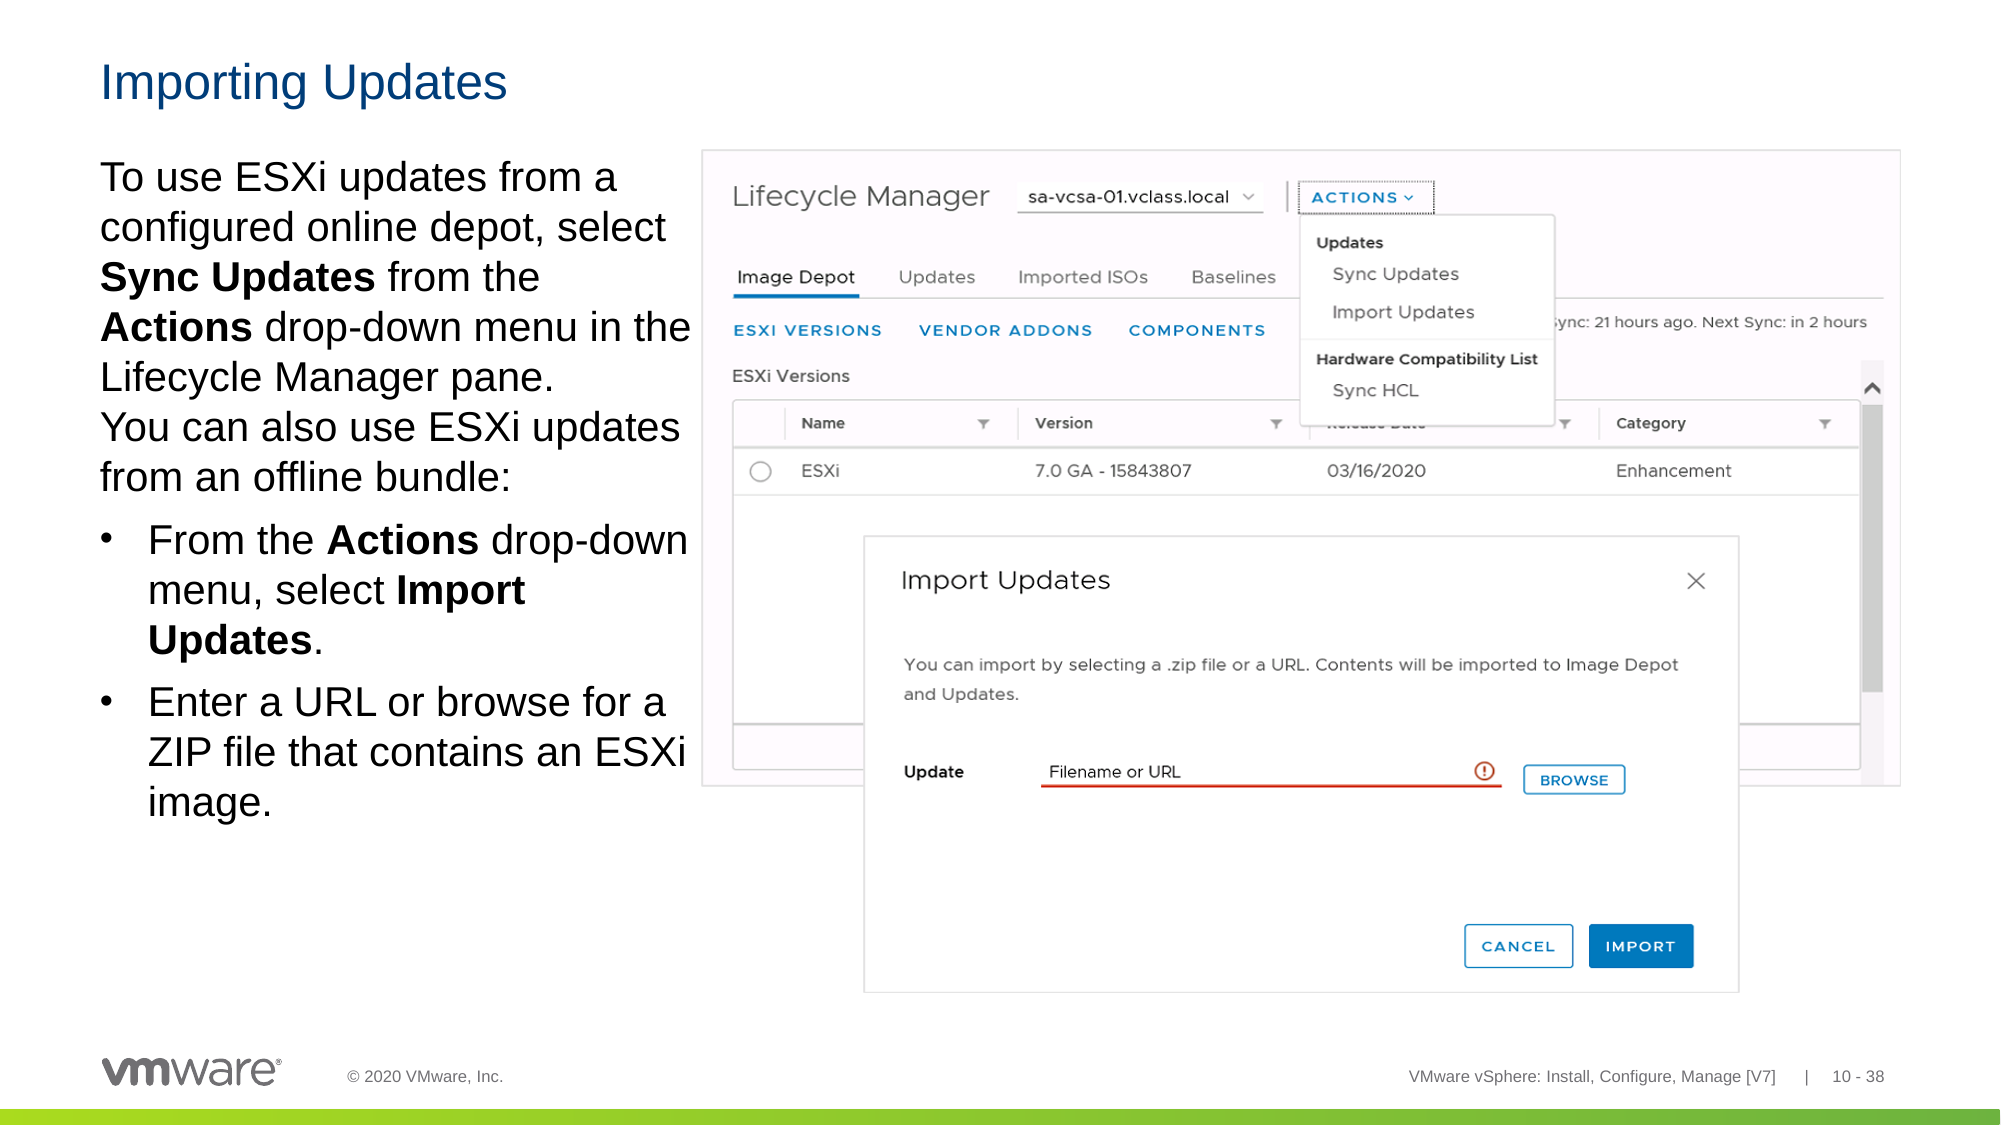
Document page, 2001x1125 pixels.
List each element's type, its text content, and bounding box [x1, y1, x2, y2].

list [701, 149, 1901, 993]
footer VMware vSphere: Install, Configure, Manage [V7] | 10 - 38 [545, 1060, 1900, 1110]
list To use ESXi updates from a configured online depot, select Sync Updates from the Actions drop-down menu in the Lifecycle Manager pane. You can also use ESXi updates from an offline bundle: From the Actions drop-down menu, select Import Updates. Enter a URL or browse for a ZIP file that contains an ESXi image. [99, 149, 697, 1047]
title Importing Updates [99, 54, 1900, 113]
